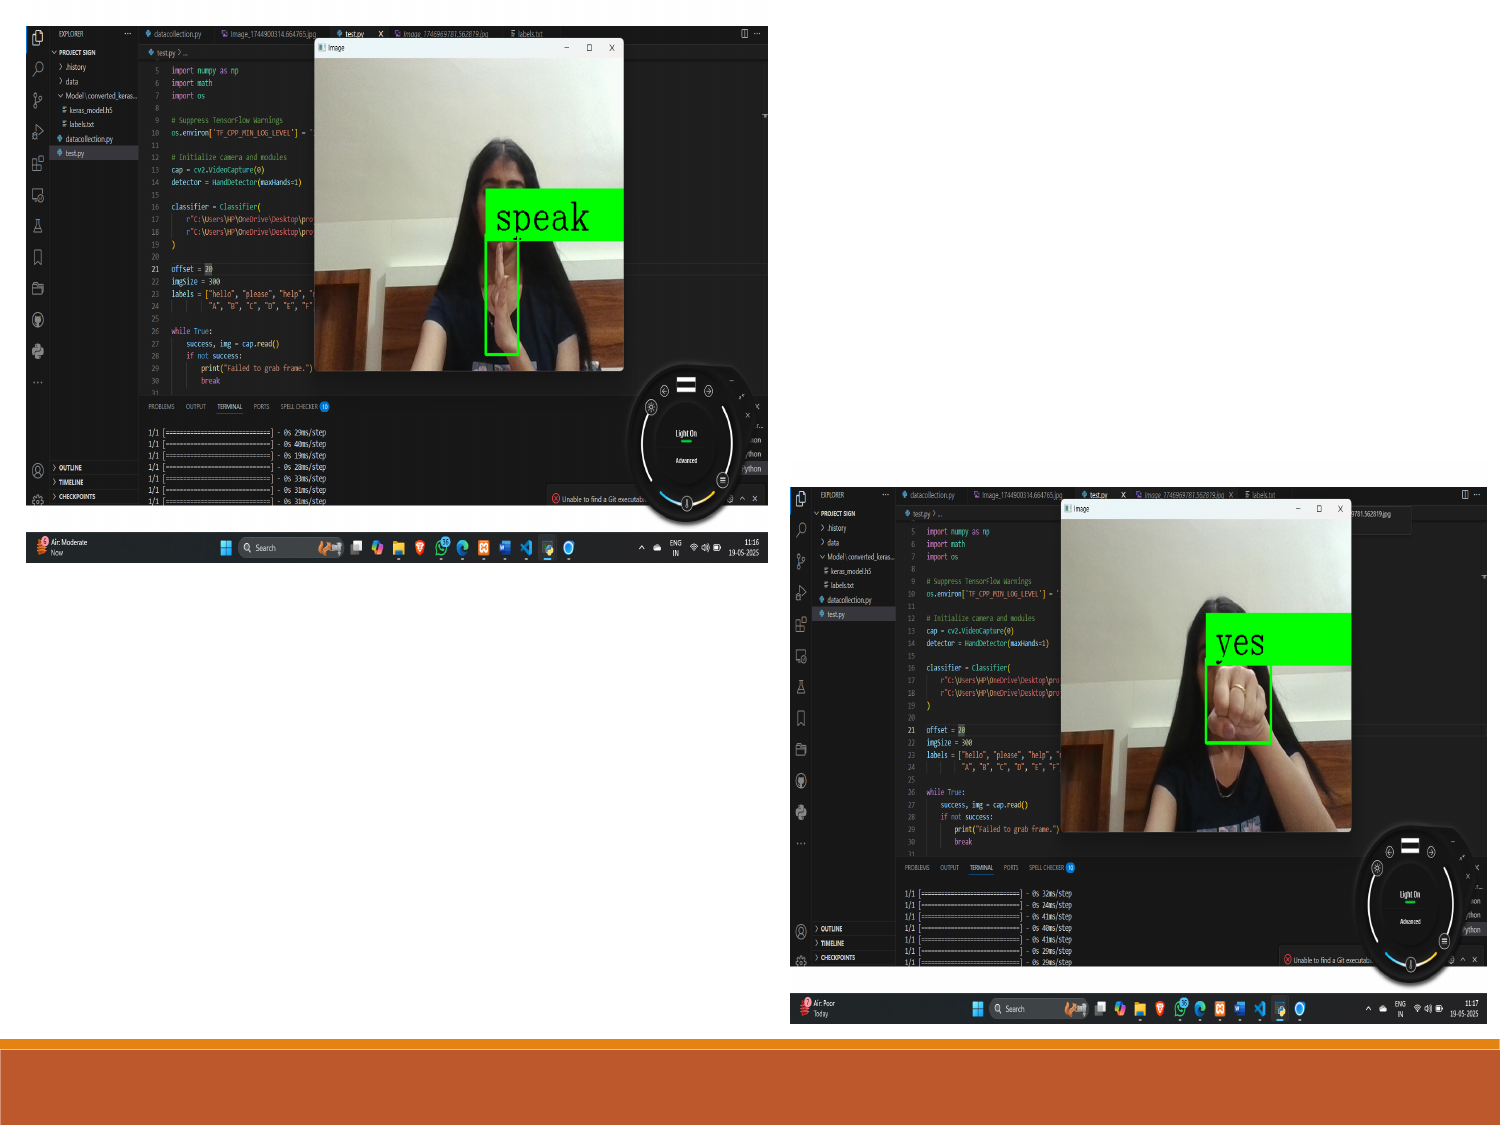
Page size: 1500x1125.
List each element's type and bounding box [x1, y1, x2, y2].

picture [789, 459, 1488, 1024]
picture [25, 0, 769, 563]
